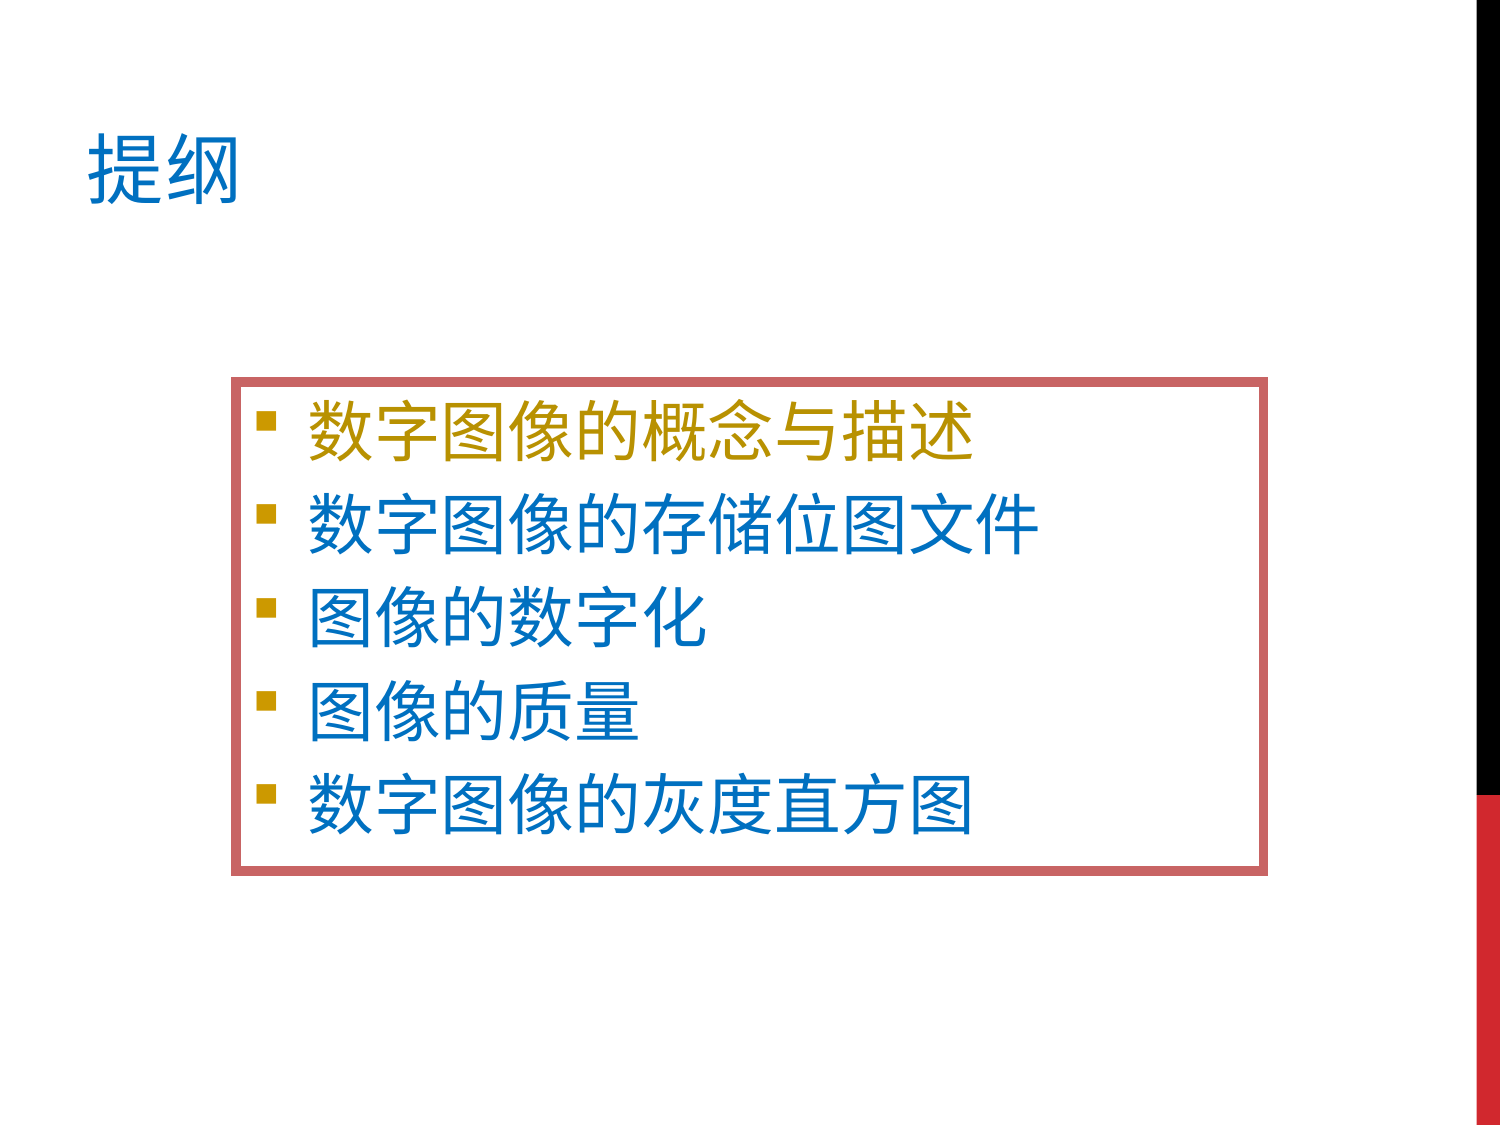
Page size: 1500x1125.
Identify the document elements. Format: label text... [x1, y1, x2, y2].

text_box 提纲 [71, 114, 1488, 290]
text_box 数字图像的概念与描述 数字图像的存储位图文件 图像的数字化 图像的质量 数字图像的灰度直方图 [236, 382, 1264, 872]
